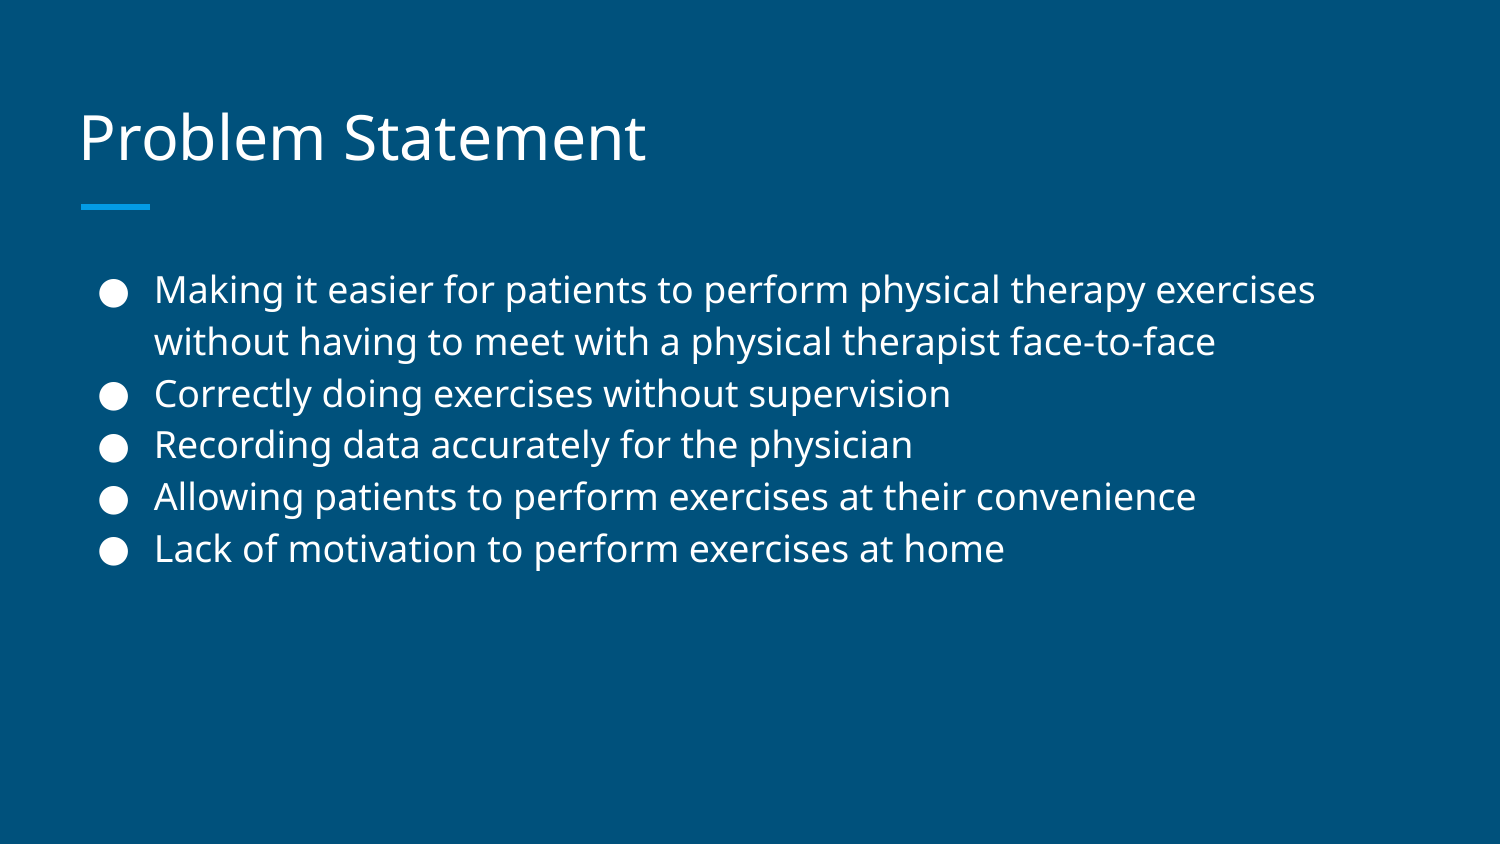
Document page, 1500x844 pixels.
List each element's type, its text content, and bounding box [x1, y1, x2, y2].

list Making it easier for patients to perform physical therapy exercises without having to meet with a physical therapist face-to-face Correctly doing exercises without supervision Recording data accurately for the physician Allowing patients to perform exercises at their convenience Lack of motivation to perform exercises at home [63, 244, 1437, 750]
title Problem Statement [63, 75, 1437, 188]
